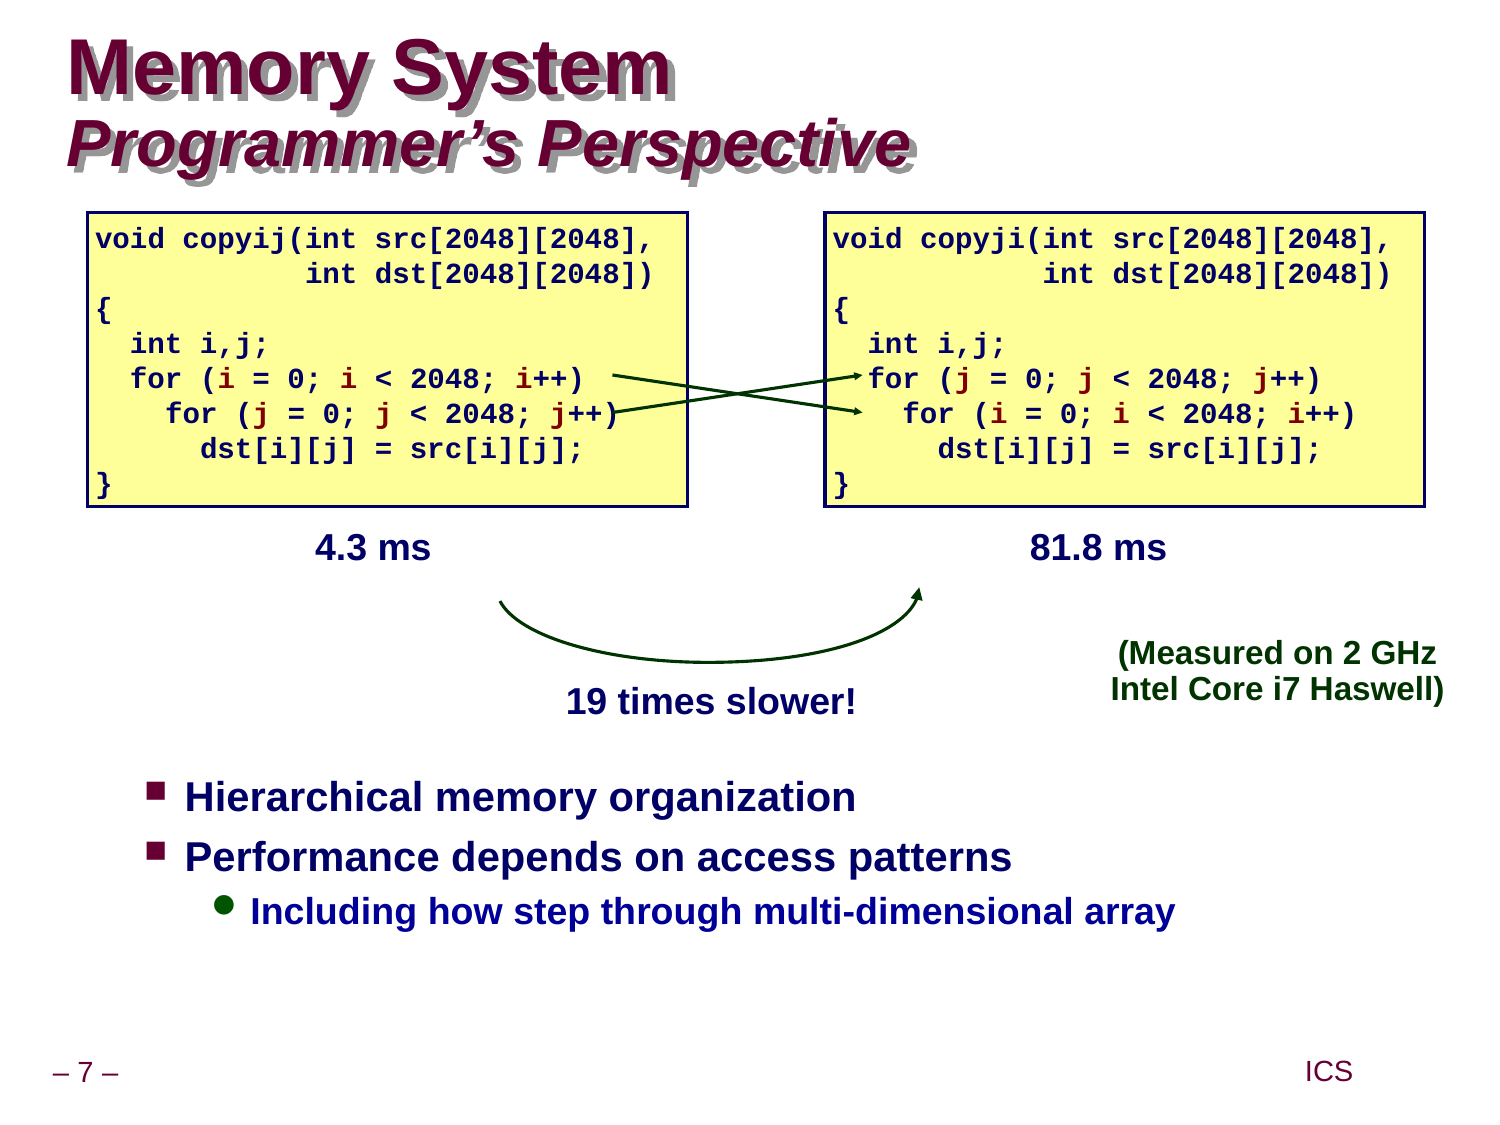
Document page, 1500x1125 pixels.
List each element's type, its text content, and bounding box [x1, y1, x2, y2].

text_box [612, 374, 863, 413]
text_box void copyij(int src[2048][2048], int dst[2048][2048]) { int i,j; for (i = 0; i < 2048; i++) for (j = 0; j < 2048; j++) dst[i][j] = src[i][j]; } [87, 212, 688, 507]
title Memory System Programmer’s Perspective [66, 40, 1497, 169]
text_box void copyji(int src[2048][2048], int dst[2048][2048]) { int i,j; for (j = 0; j < 2048; j++) for (i = 0; i < 2048; i++) dst[i][j] = src[i][j]; } [824, 212, 1425, 507]
list Hierarchical memory organization Performance depends on access patterns Including how step through multi-dimensional array [47, 762, 1411, 1058]
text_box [306, 520, 1462, 732]
